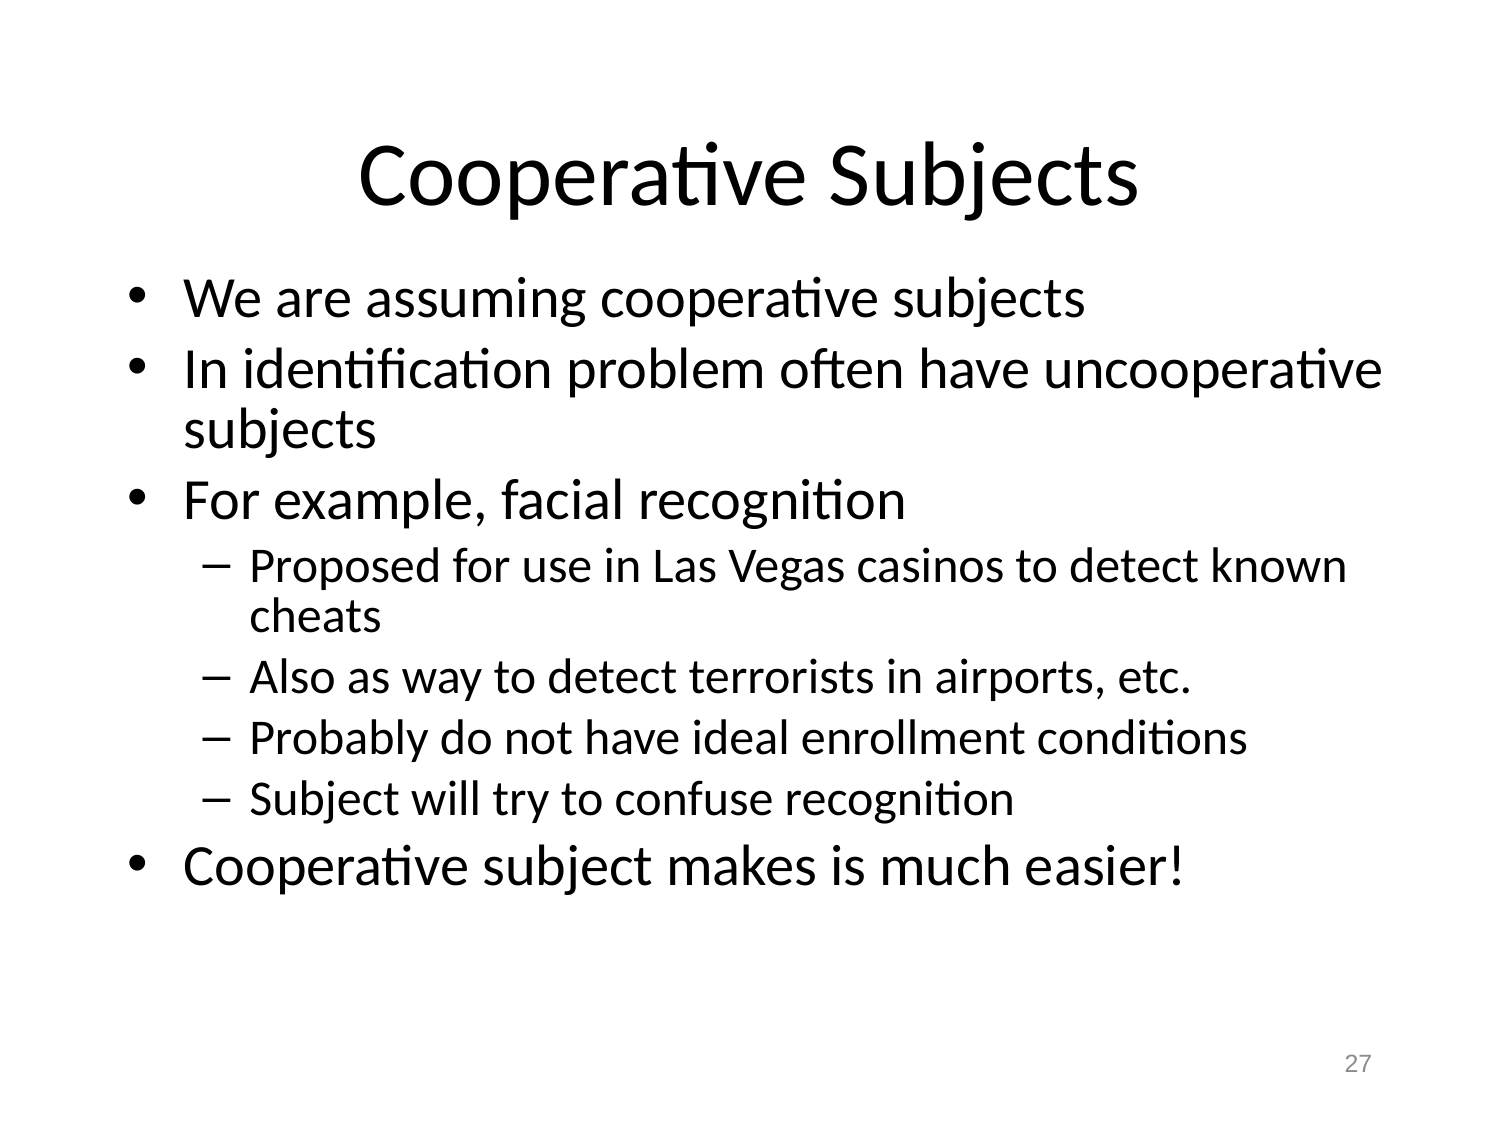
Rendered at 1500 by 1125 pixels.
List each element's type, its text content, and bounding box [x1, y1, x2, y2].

title Cooperative Subjects [112, 74, 1388, 262]
slide_number 27 [1074, 1025, 1388, 1100]
list We are assuming cooperative subjects In identification problem often have uncooperative subjects For example, facial recognition Proposed for use in Las Vegas casinos to detect known cheats Also as way to detect terrorists in airports, etc. Probably do not have ideal enrollment conditions Subject will try to confuse recognition Cooperative subject makes is much easier! [112, 262, 1426, 1013]
